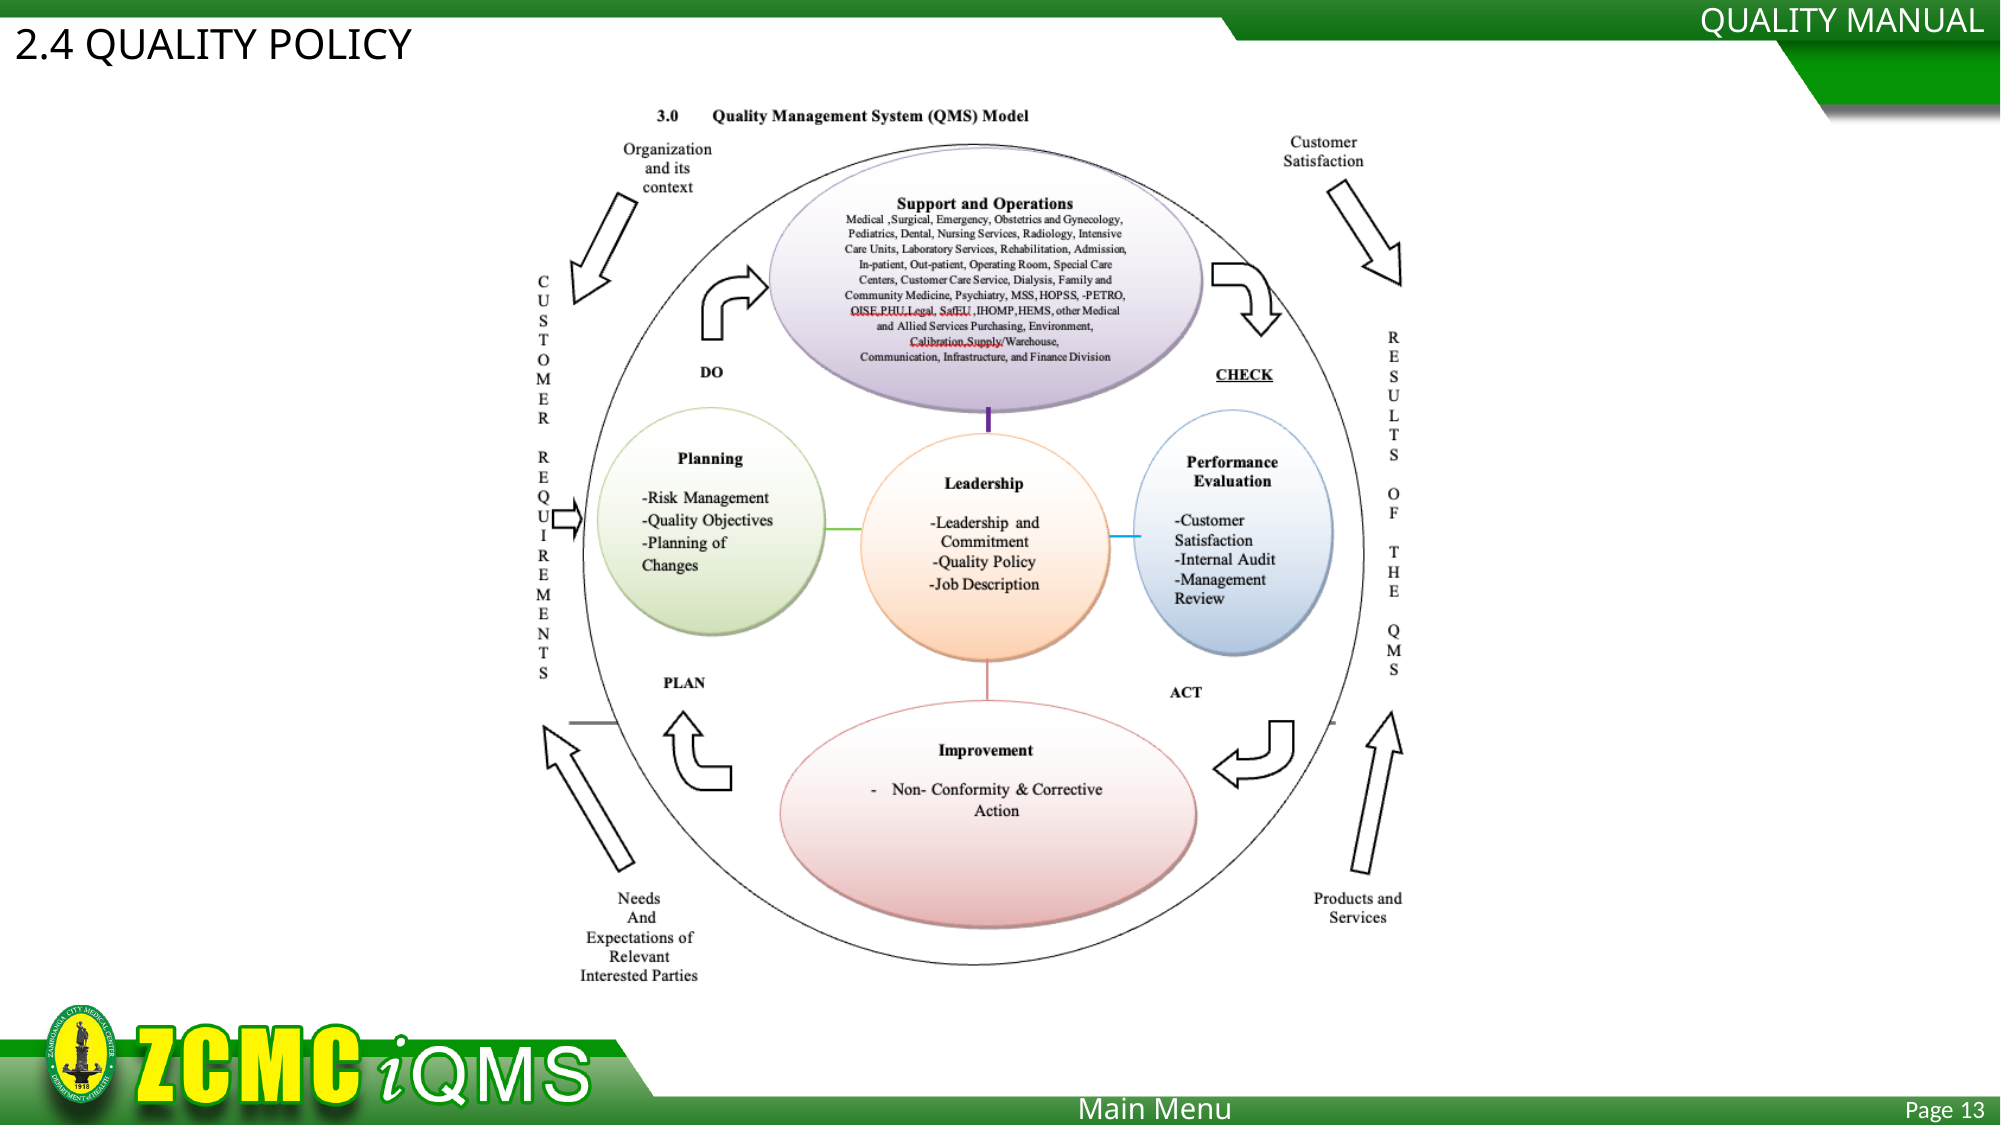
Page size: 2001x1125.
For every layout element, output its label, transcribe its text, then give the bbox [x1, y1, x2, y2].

text_box Main Menu [1062, 1082, 1299, 1125]
picture [0, 0, 2001, 1125]
text_box 2.4 QUALITY POLICY [0, 10, 1527, 76]
text_box QUALITY MANUAL [1646, 0, 2000, 47]
